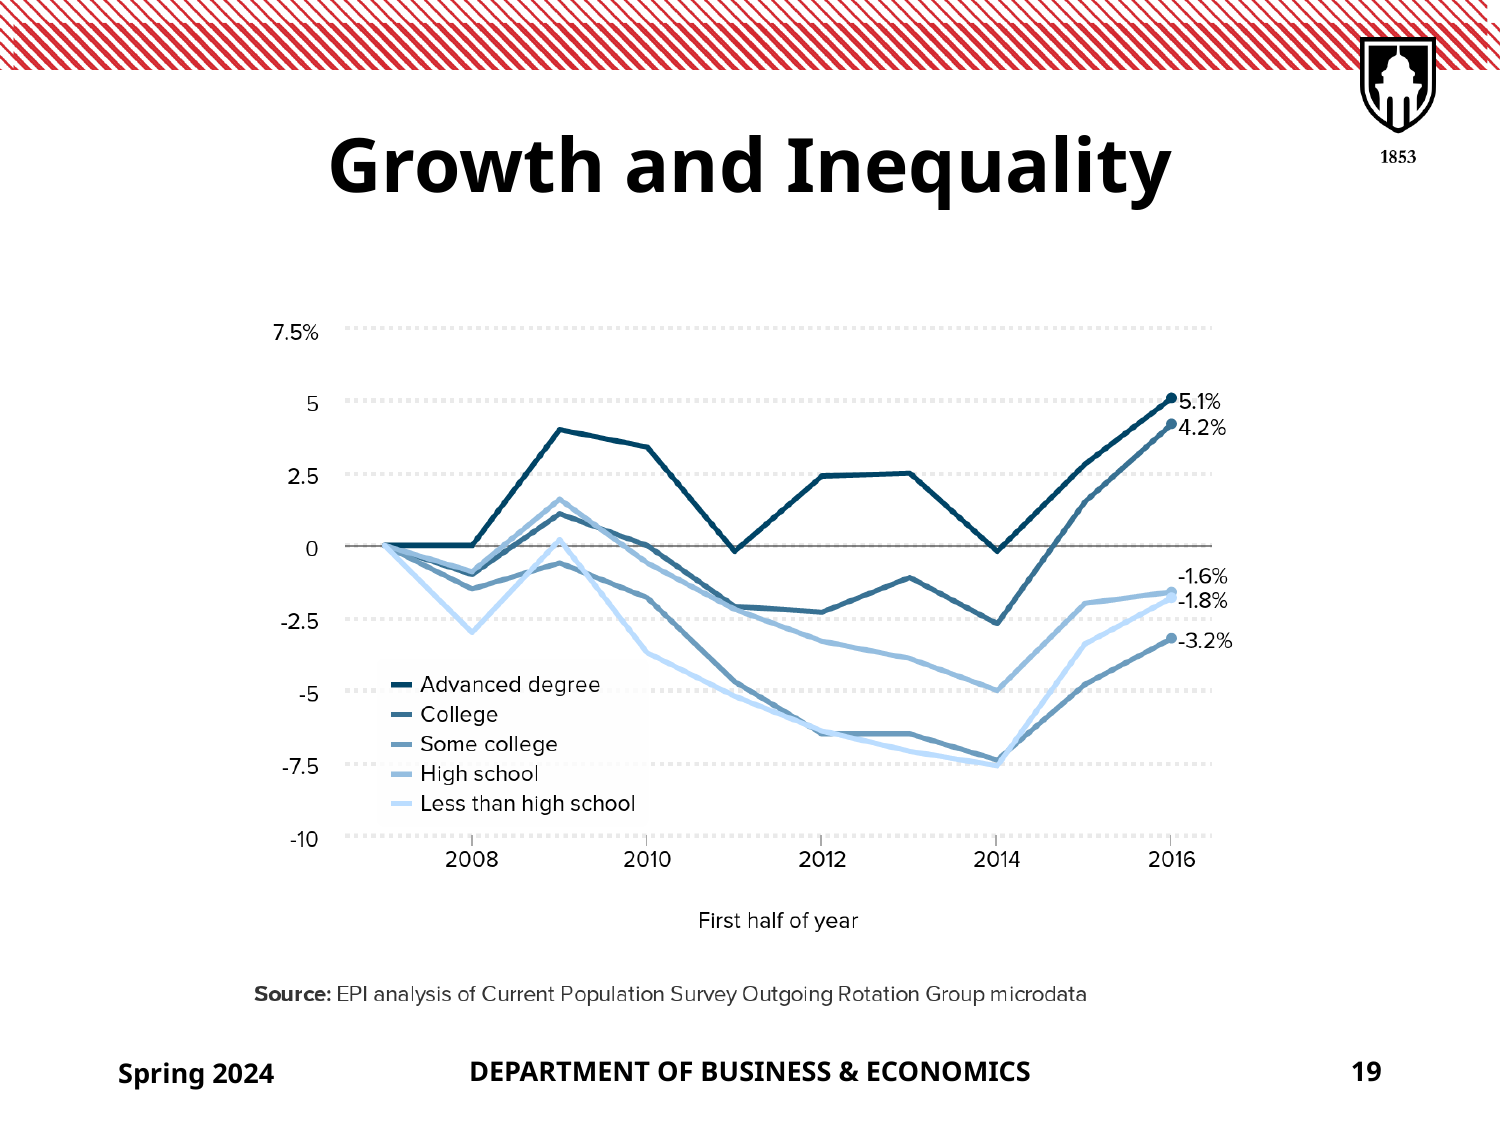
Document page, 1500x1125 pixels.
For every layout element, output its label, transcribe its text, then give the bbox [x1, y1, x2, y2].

picture [0, 0, 1500, 163]
slide_number Spring 2024 [103, 1042, 277, 1103]
footer DEPARTMENT OF BUSINESS & ECONOMICS [277, 1042, 1059, 1103]
title Growth and Inequality [103, 59, 1397, 278]
slide_number 19 [1059, 1042, 1397, 1103]
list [219, 299, 1281, 1014]
